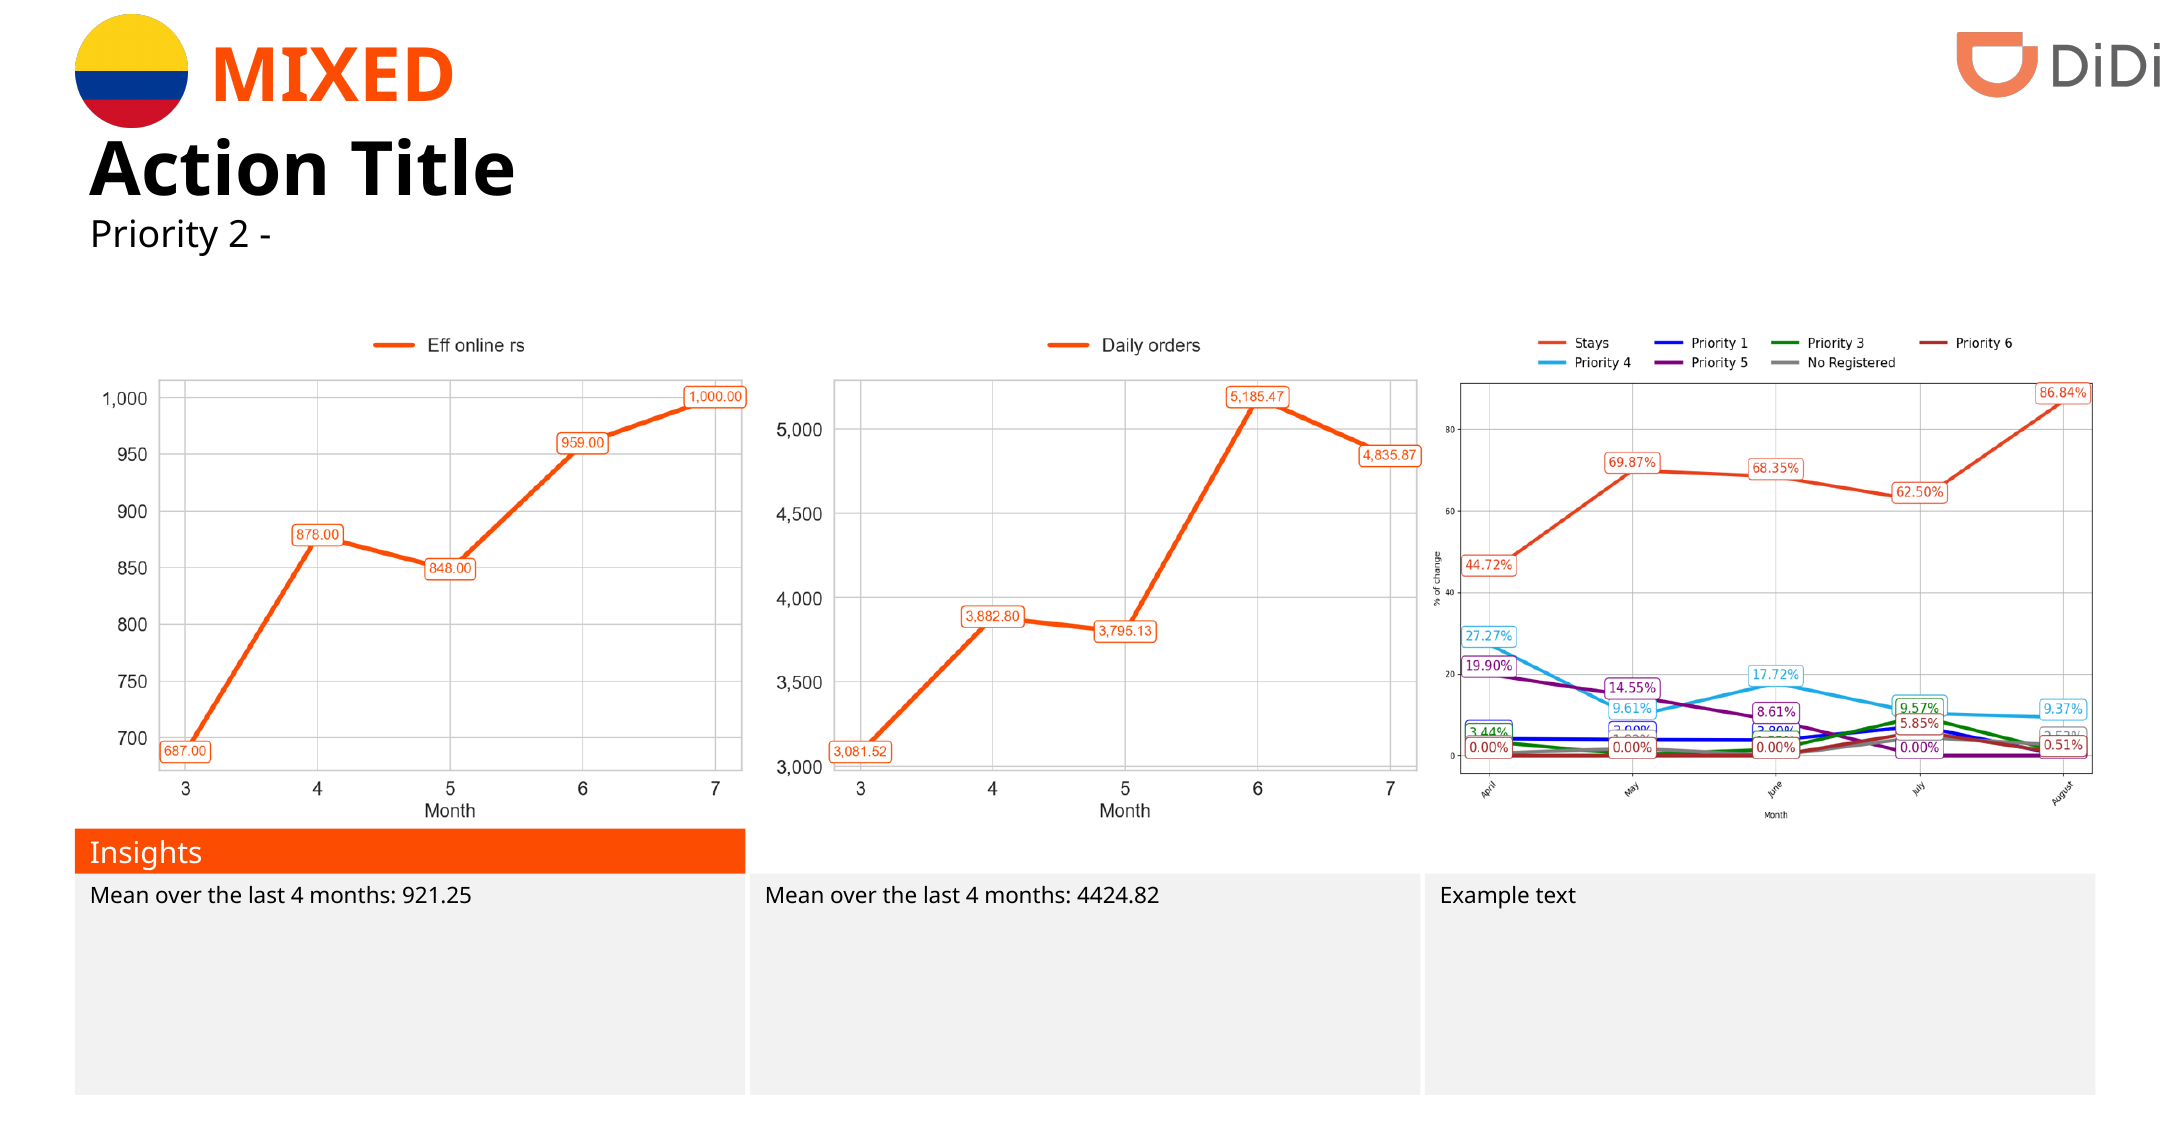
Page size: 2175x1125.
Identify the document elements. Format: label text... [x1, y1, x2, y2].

picture [1949, 1, 2175, 129]
text_box Priority 2 - [74, 202, 2175, 263]
text_box MIXED [194, 15, 1800, 127]
text_box Mean over the last 4 months: 921.25 [74, 874, 746, 1095]
picture [74, 14, 188, 128]
picture [74, 322, 2101, 829]
text_box Mean over the last 4 months: 4424.82 [749, 873, 1421, 1095]
text_box Action Title [74, 127, 2175, 202]
text_box Example text [1424, 873, 2096, 1095]
text_box Insights [74, 837, 746, 874]
